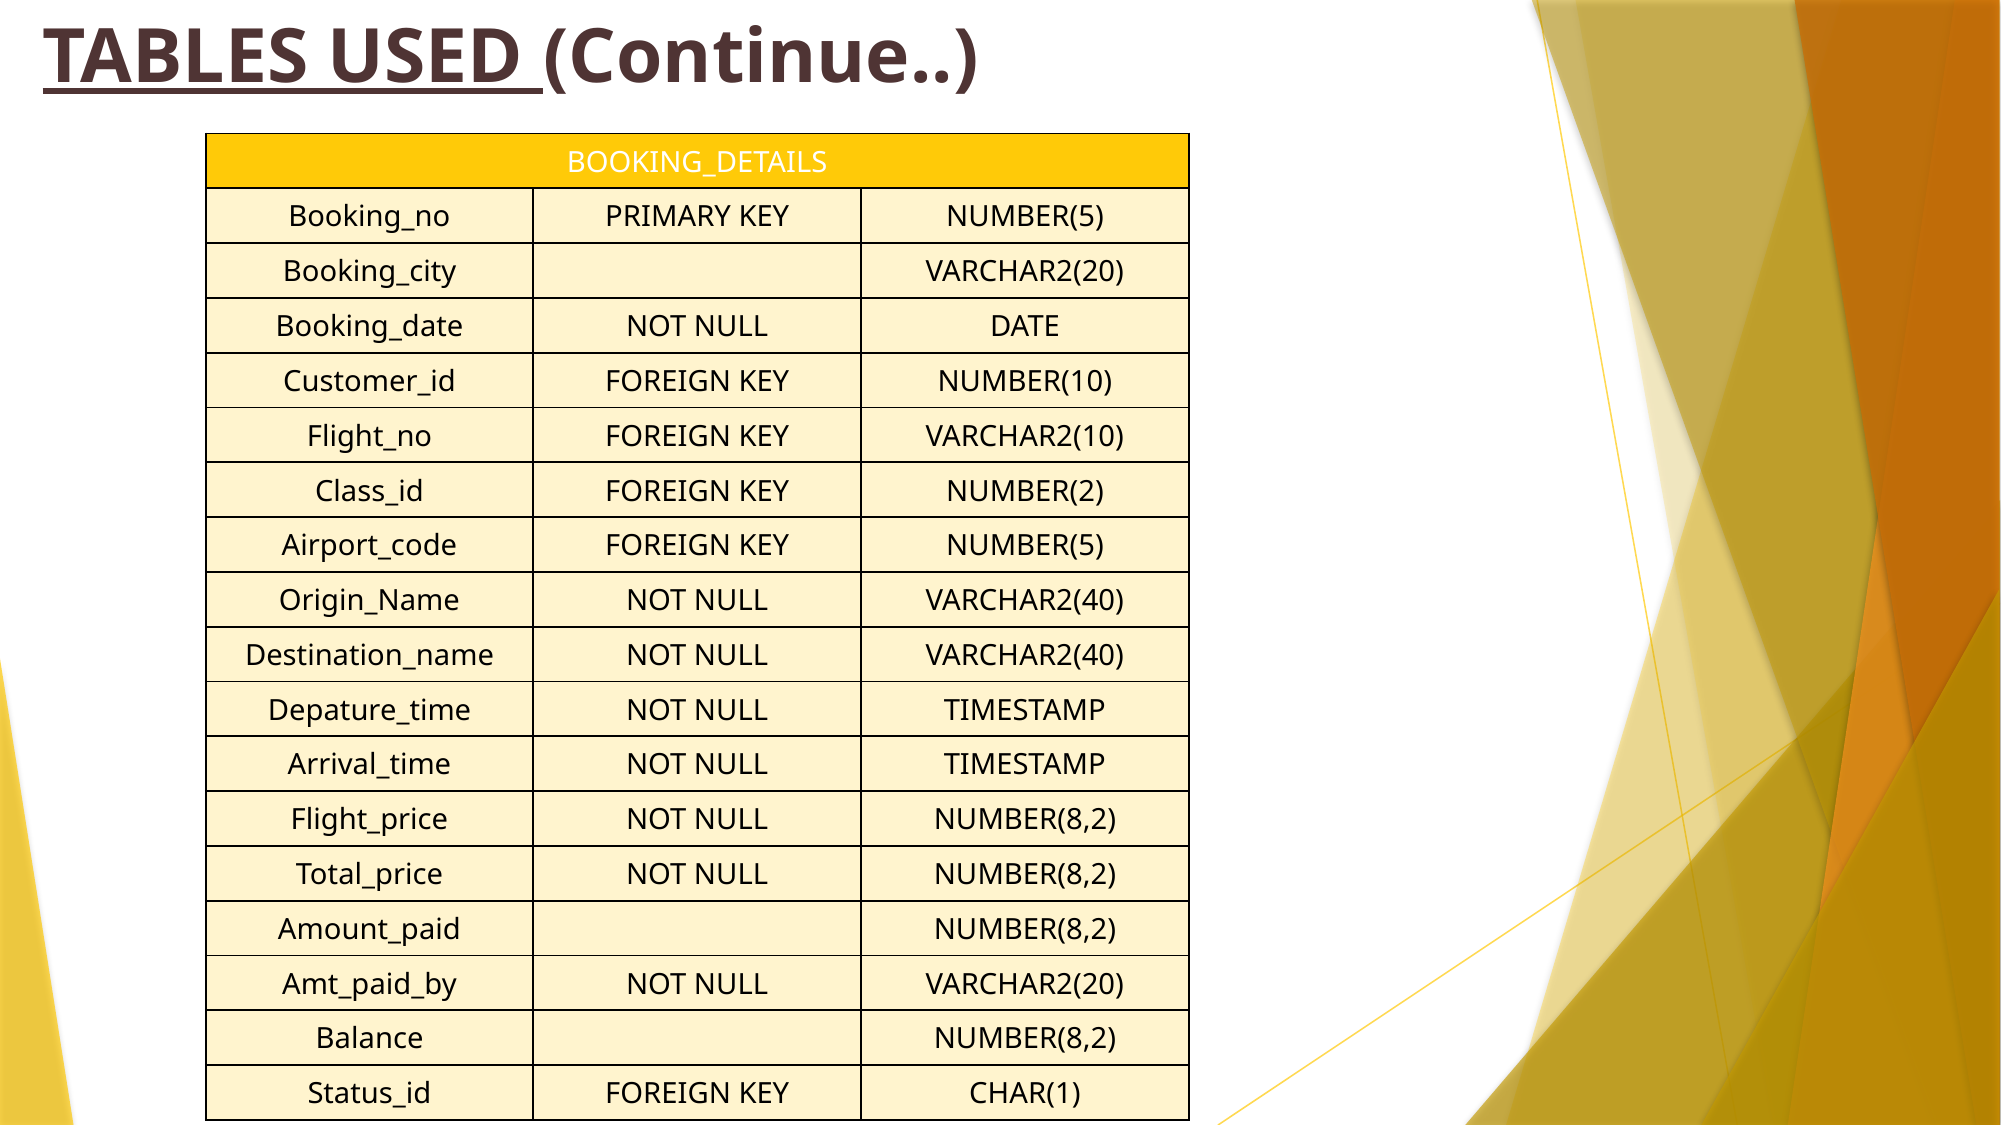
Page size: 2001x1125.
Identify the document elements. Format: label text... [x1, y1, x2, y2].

table_cell Status_id [207, 1066, 532, 1119]
table_cell Class_id [207, 463, 532, 516]
table_cell NUMBER(5) [862, 518, 1188, 571]
table_cell NUMBER(10) [862, 354, 1188, 407]
table_cell NOT NULL [534, 737, 860, 790]
table_cell [534, 244, 860, 297]
table_cell DATE [862, 299, 1188, 352]
table_cell Total_price [207, 847, 532, 900]
table_cell NUMBER(8,2) [862, 792, 1188, 845]
table_cell NOT NULL [534, 299, 860, 352]
table_cell FOREIGN KEY [534, 1066, 860, 1119]
table_cell NOT NULL [534, 682, 860, 735]
table_cell Destination_name [207, 628, 532, 681]
table_cell FOREIGN KEY [534, 518, 860, 571]
table_cell Booking_date [207, 299, 532, 352]
table_cell NUMBER(5) [862, 189, 1188, 242]
table_cell TIMESTAMP [862, 737, 1188, 790]
table_cell NUMBER(8,2) [862, 1011, 1188, 1064]
table_cell Origin_Name [207, 573, 532, 626]
table_cell VARCHAR2(40) [862, 573, 1188, 626]
table_cell Customer_id [207, 354, 532, 407]
table_cell Airport_code [207, 518, 532, 571]
table_cell [534, 902, 860, 955]
table_cell [534, 1011, 860, 1064]
table_cell FOREIGN KEY [534, 463, 860, 516]
table_cell NOT NULL [534, 956, 860, 1009]
table_cell Flight_no [207, 408, 532, 461]
table_cell TIMESTAMP [862, 682, 1188, 735]
table_cell Flight_price [207, 792, 532, 845]
table_cell Amt_paid_by [207, 956, 532, 1009]
table_cell Arrival_time [207, 737, 532, 790]
table_cell NUMBER(8,2) [862, 902, 1188, 955]
table_cell VARCHAR2(40) [862, 628, 1188, 681]
table_cell VARCHAR2(20) [862, 956, 1188, 1009]
table_cell CHAR(1) [862, 1066, 1188, 1119]
table_cell NUMBER(2) [862, 463, 1188, 516]
table_cell Booking_no [207, 189, 532, 242]
table_cell NOT NULL [534, 573, 860, 626]
table_cell NOT NULL [534, 847, 860, 900]
table_cell Balance [207, 1011, 532, 1064]
table_header BOOKING_DETAILS [207, 134, 1188, 187]
table_cell PRIMARY KEY [534, 189, 860, 242]
table_cell Amount_paid [207, 902, 532, 955]
table_cell NOT NULL [534, 628, 860, 681]
table_cell VARCHAR2(20) [862, 244, 1188, 297]
table_cell NOT NULL [534, 792, 860, 845]
title TABLES USED (Continue..) [27, 0, 1438, 217]
table_cell FOREIGN KEY [534, 354, 860, 407]
table_cell Booking_city [207, 244, 532, 297]
table_cell FOREIGN KEY [534, 408, 860, 461]
table_cell NUMBER(8,2) [862, 847, 1188, 900]
table_cell Depature_time [207, 682, 532, 735]
table_cell VARCHAR2(10) [862, 408, 1188, 461]
